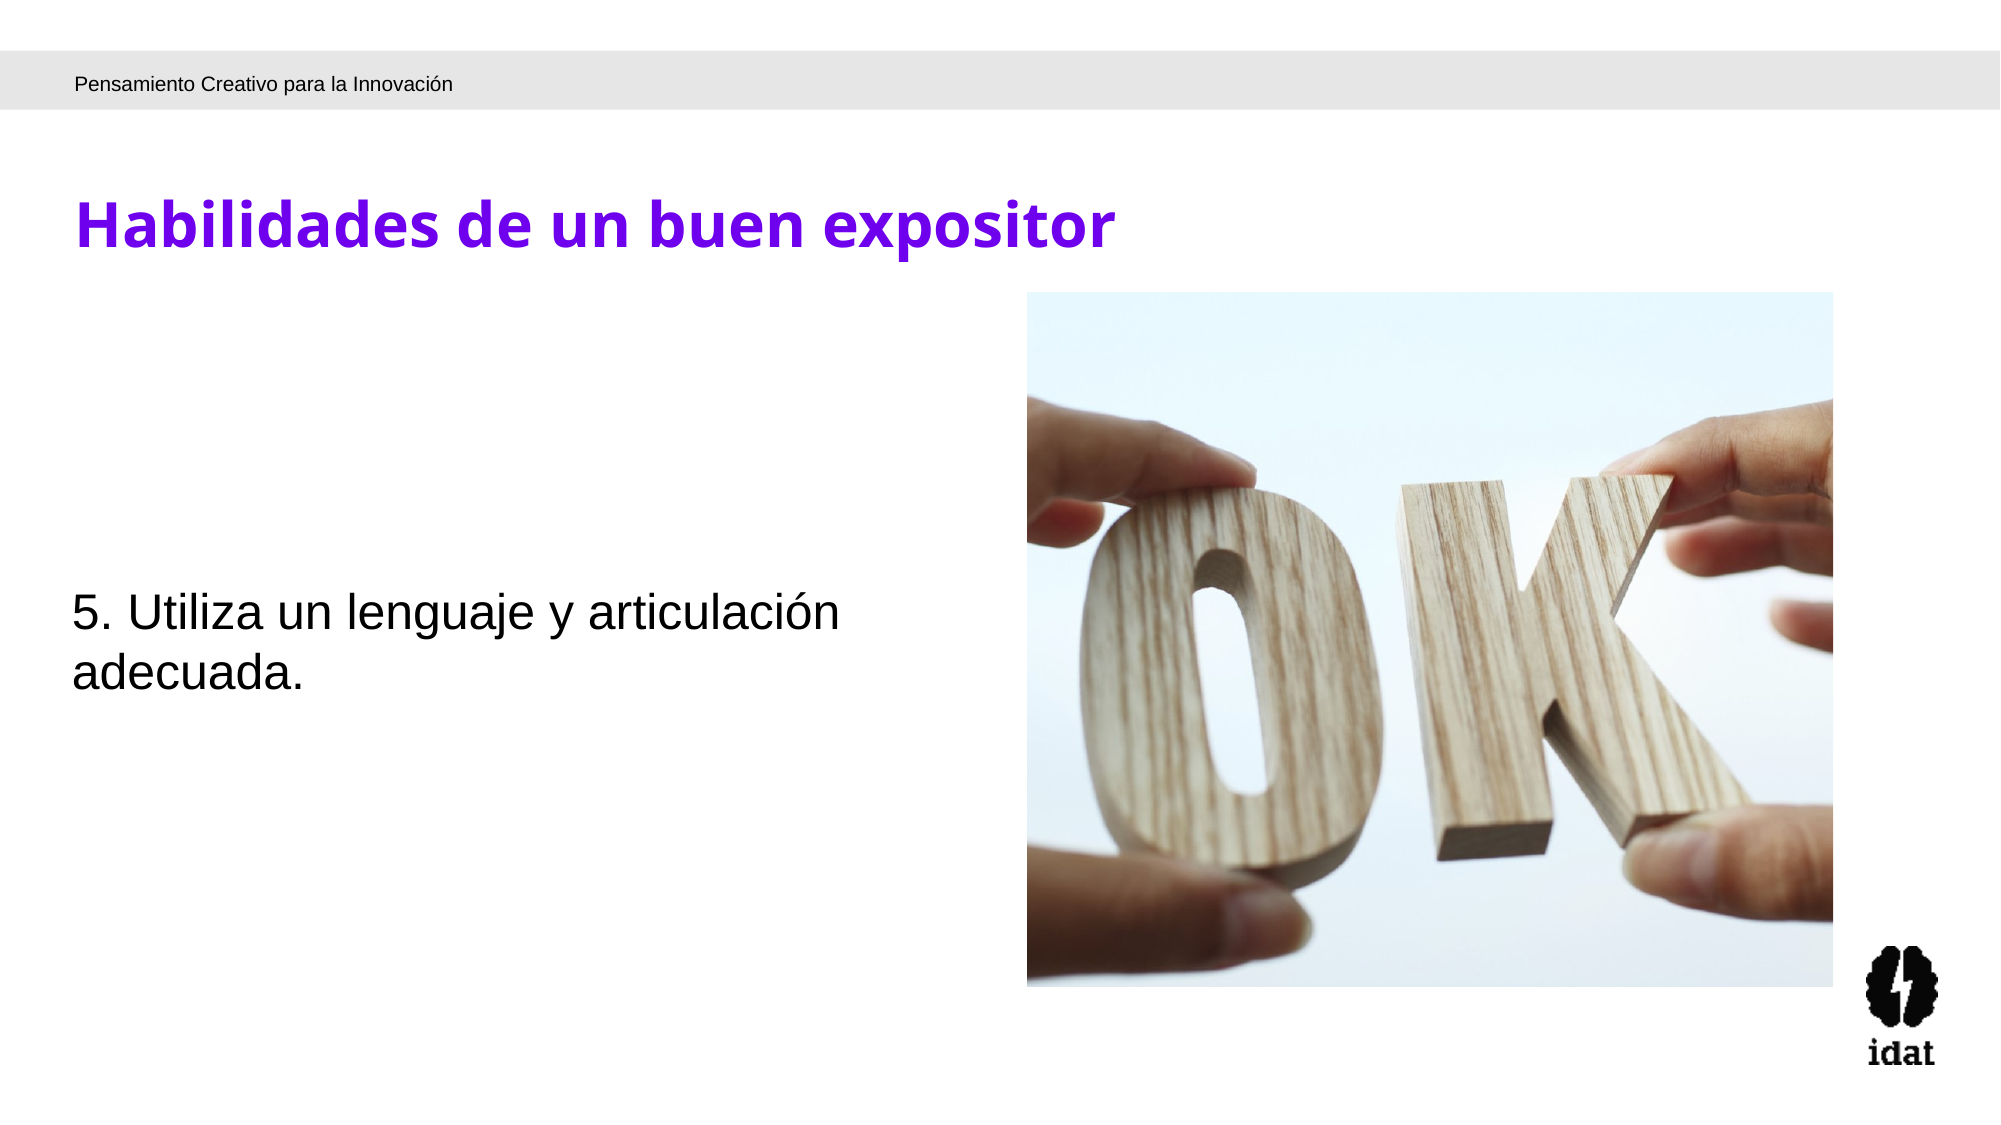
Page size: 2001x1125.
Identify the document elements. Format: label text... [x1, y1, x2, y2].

picture [1026, 292, 1834, 987]
list 5. Utiliza un lenguaje y articulación adecuada. [71, 292, 973, 987]
list Habilidades de un buen expositor [74, 194, 1460, 274]
picture [1866, 946, 1938, 1065]
list Pensamiento Creativo para la Innovación [74, 58, 690, 106]
